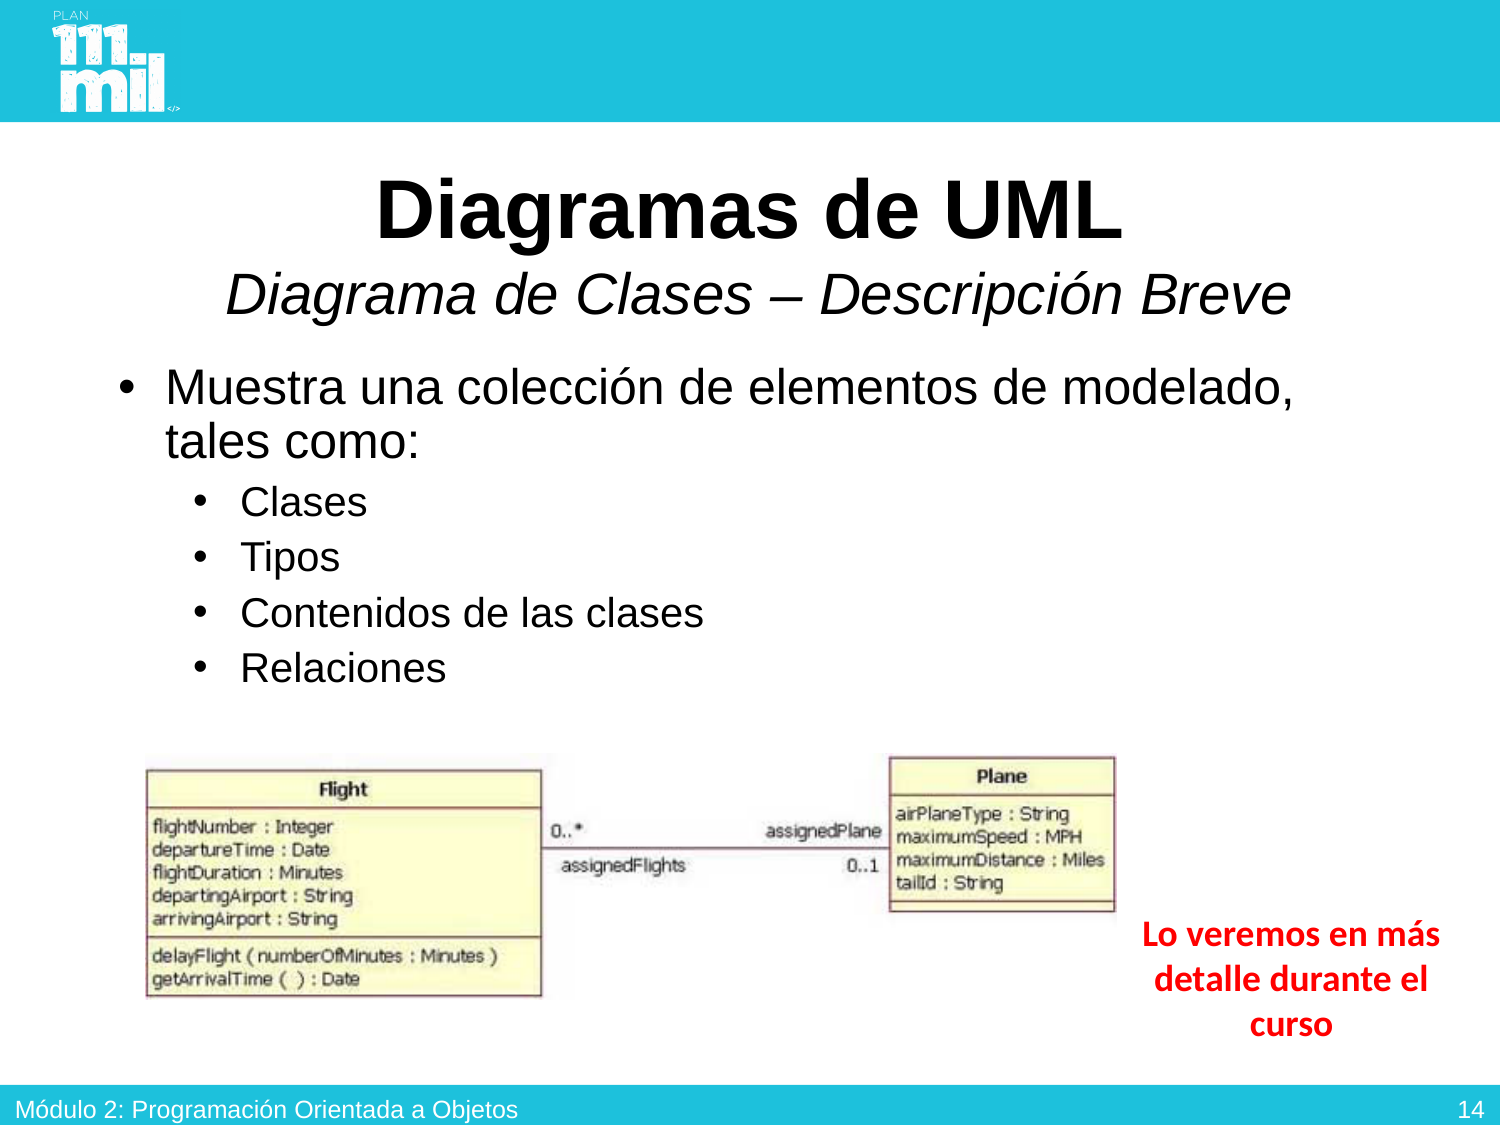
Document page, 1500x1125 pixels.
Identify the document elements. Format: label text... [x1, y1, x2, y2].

footer Módulo 2: Programación Orientada a Objetos [0, 1078, 606, 1125]
text_box Lo veremos en más detalle durante el curso [1095, 901, 1488, 1052]
title Diagramas de UML Diagrama de Clases – Descripción Breve [103, 147, 1397, 348]
slide_number 13 [1162, 1078, 1500, 1125]
list Muestra una colección de elementos de modelado, tales como: Clases Tipos Contenidos de las clases Relaciones [103, 354, 1397, 1069]
picture [145, 753, 1117, 1000]
